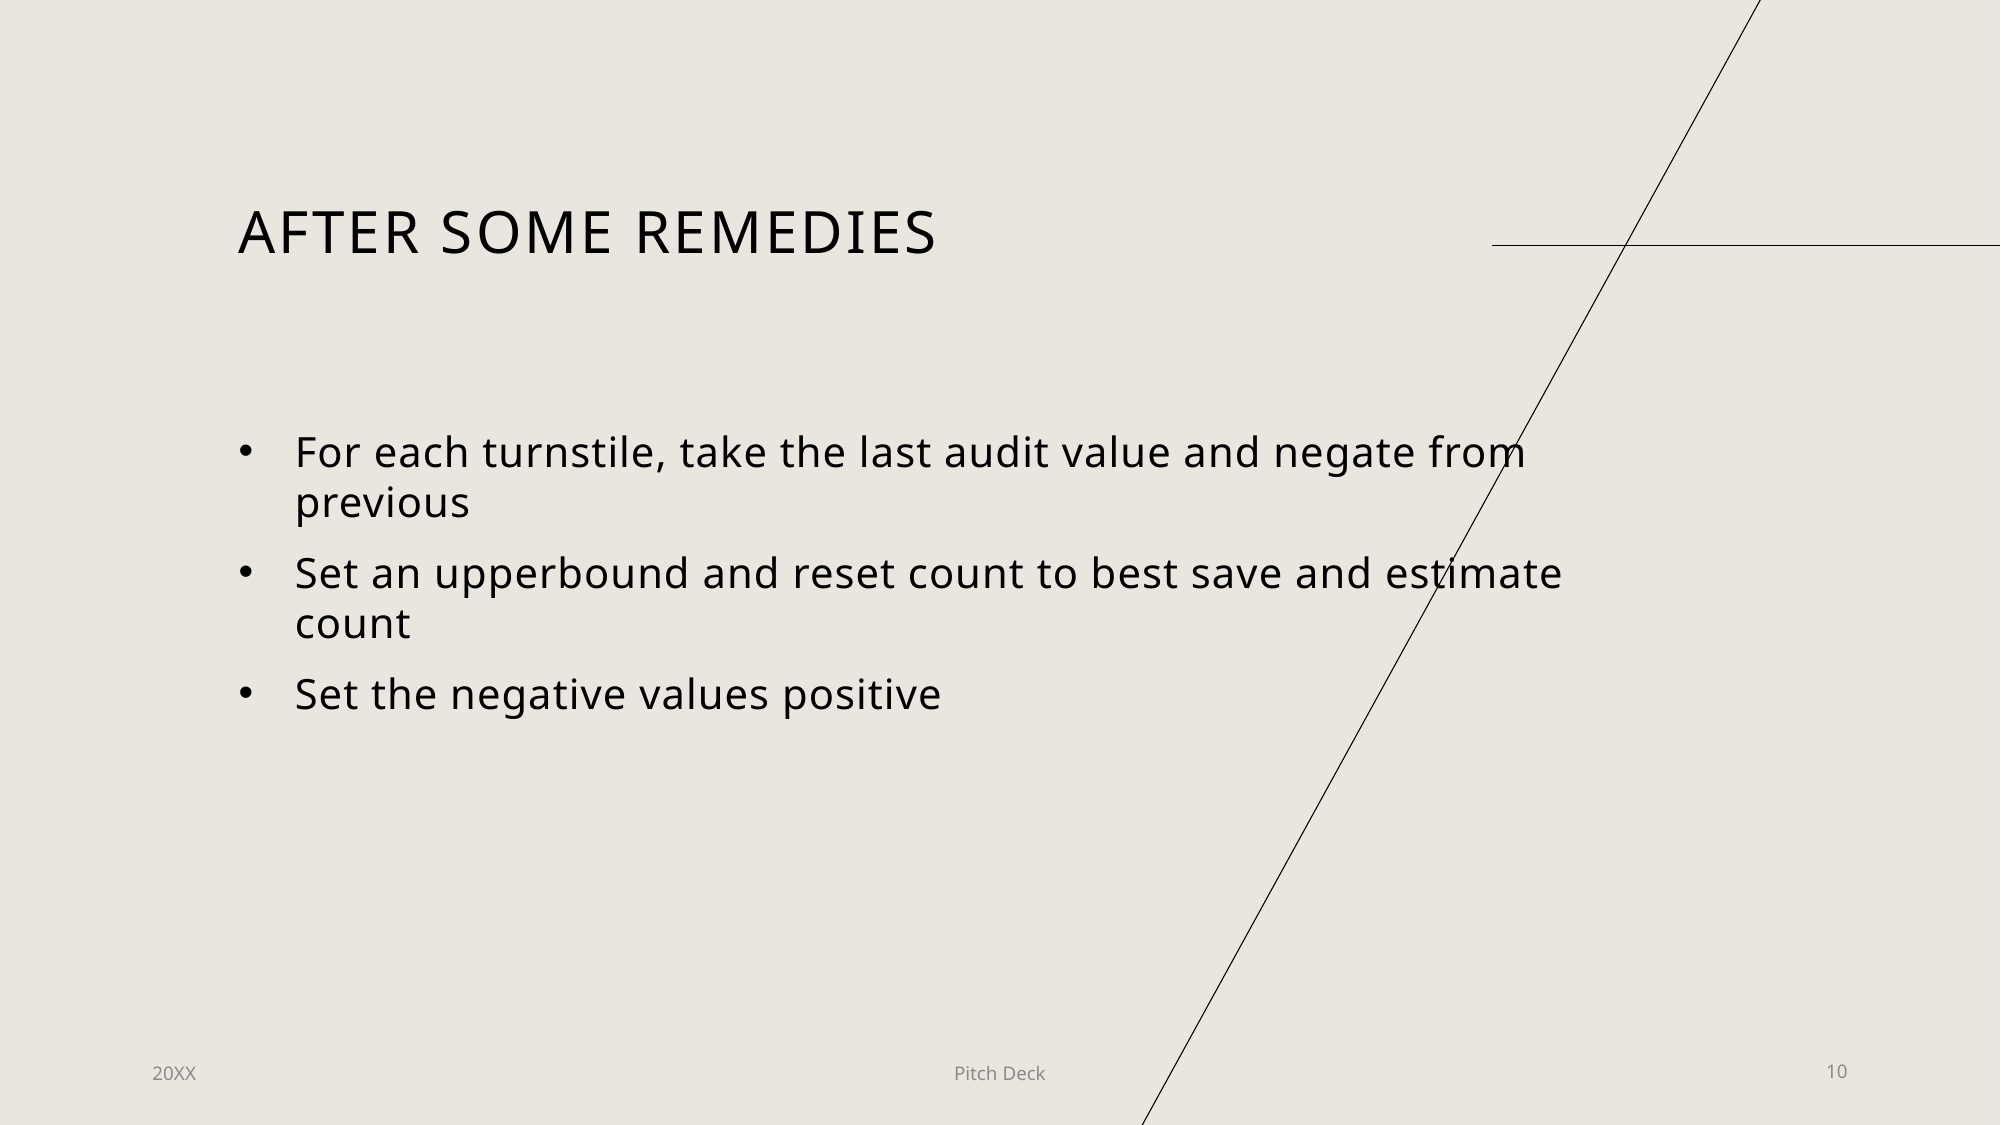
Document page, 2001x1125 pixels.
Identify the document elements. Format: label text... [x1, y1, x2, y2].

slide_number 20XX [137, 1042, 588, 1103]
footer Pitch Deck [857, 1042, 1143, 1103]
slide_number 10 [1412, 1042, 1863, 1103]
title After some remedies [223, 80, 1463, 275]
list For each turnstile, take the last audit value and negate from previous Set an upperbound and reset count to best save and estimate count Set the negative values positive [223, 417, 1652, 851]
